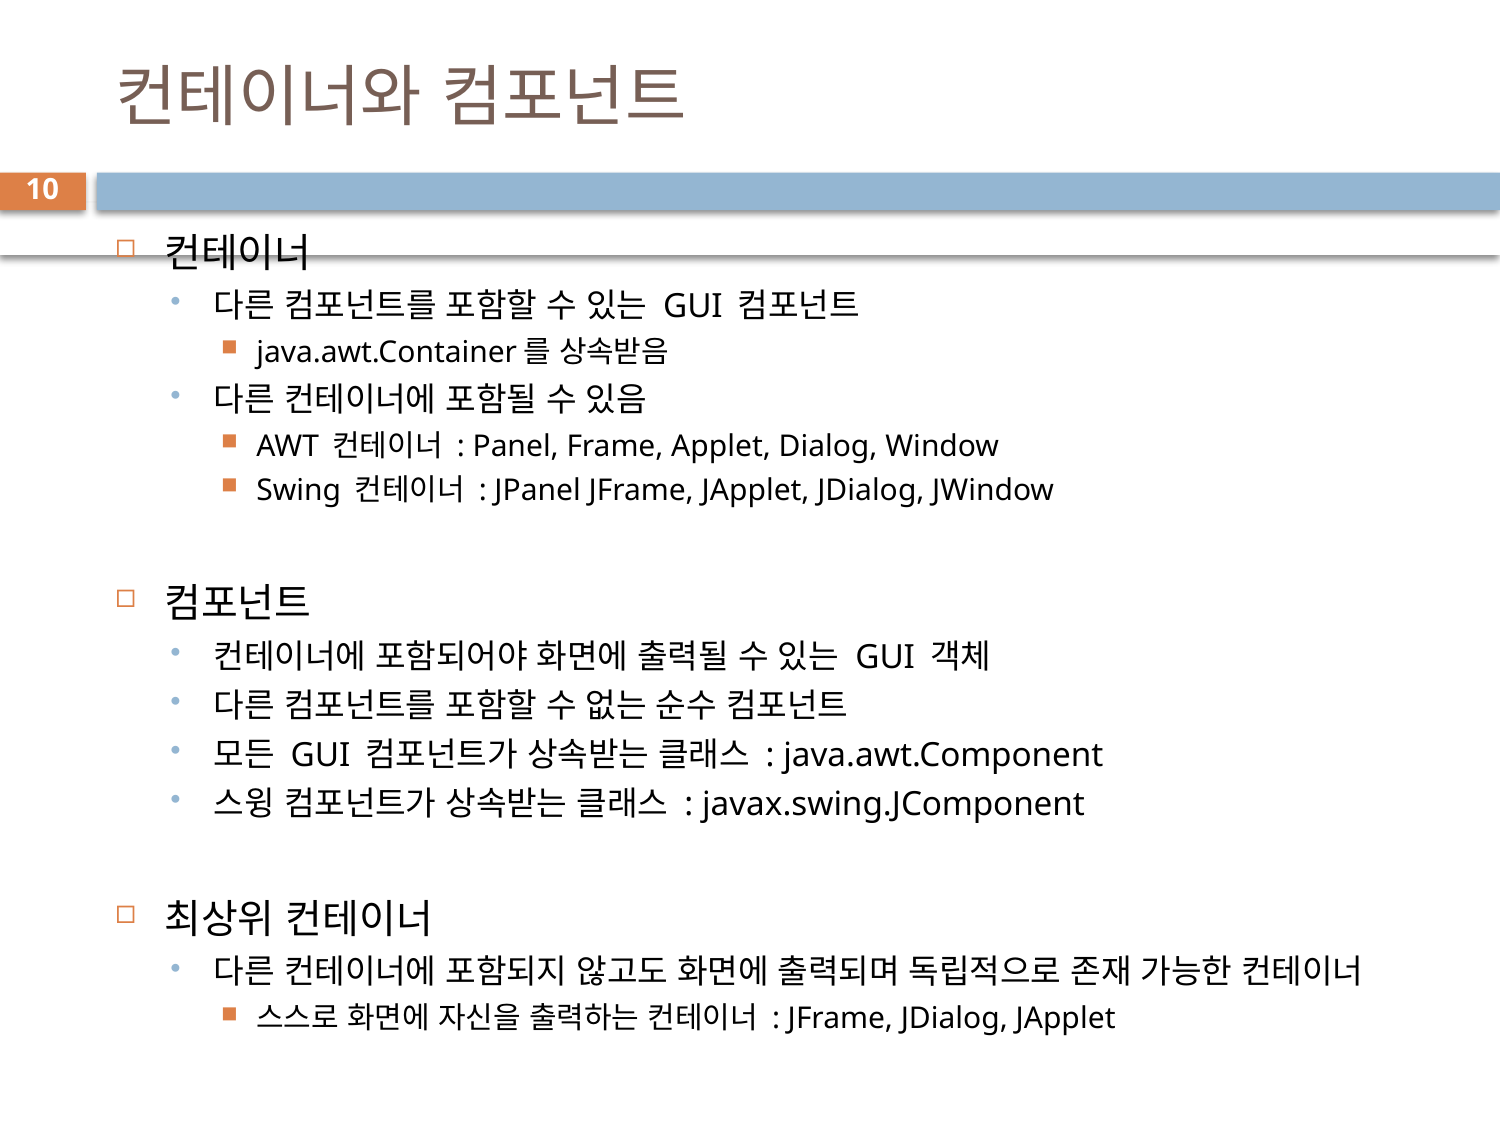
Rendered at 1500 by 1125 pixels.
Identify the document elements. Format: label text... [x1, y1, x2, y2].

slide_number 10 [0, 170, 87, 211]
list 컨테이너 다른 컴포넌트를 포함할 수 있는 GUI 컴포넌트 java.awt.Container를 상속받음 다른 컨테이너에 포함될 수 있음 AWT 컨테이너 : Panel, Frame, Applet, Dialog, Window Swing 컨테이너 : JPanel JFrame, JApplet, JDialog, JWindow 컴포넌트 컨테이너에 포함되어야 화면에 출력될 수 있는 GUI 객체 다른 컴포넌트를 포함할 수 없는 순수 컴포넌트 모든 GUI 컴포넌트가 상속받는 클래스 : java.awt.Component 스윙 컴포넌트가 상속받는 클래스 : javax.swing.JComponent 최상위 컨테이너 다른 컨테이너에 포함되지 않고도 화면에 출력되며 독립적으로 존재 가능한 컨테이너 스스로 화면에 자신을 출력하는 컨테이너 : JFrame, JDialog, JApplet [100, 219, 1438, 1047]
title 컨테이너와 컴포넌트 [100, 37, 1438, 149]
